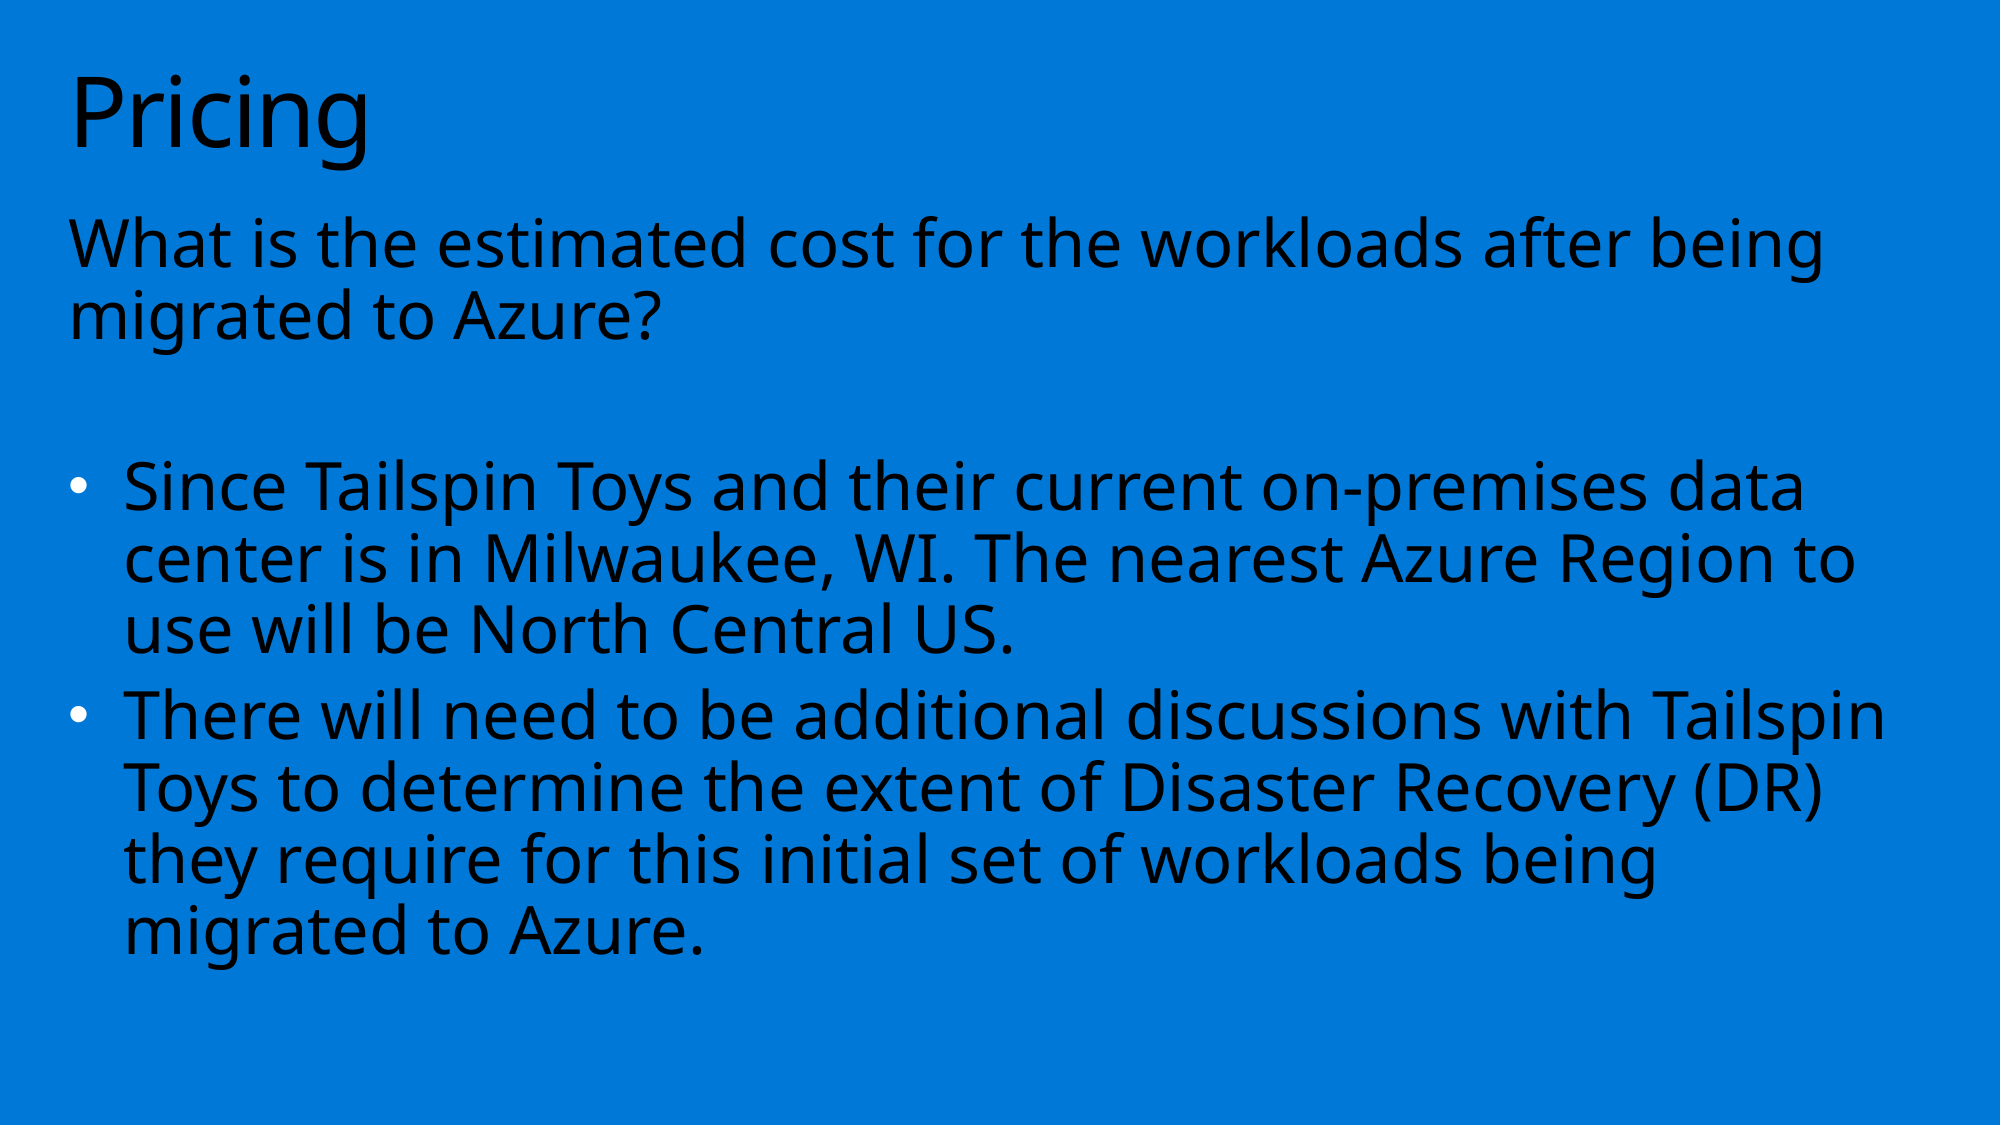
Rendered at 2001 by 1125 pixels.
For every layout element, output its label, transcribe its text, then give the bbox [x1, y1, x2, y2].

title Pricing [44, 47, 1957, 196]
list What is the estimated cost for the workloads after being migrated to Azure? Since Tailspin Toys and their current on-premises data center is in Milwaukee, WI. The nearest Azure Region to use will be North Central US. There will need to be additional discussions with Tailspin Toys to determine the extent of Disaster Recovery (DR) they require for this initial set of workloads being migrated to Azure. [44, 196, 1956, 929]
